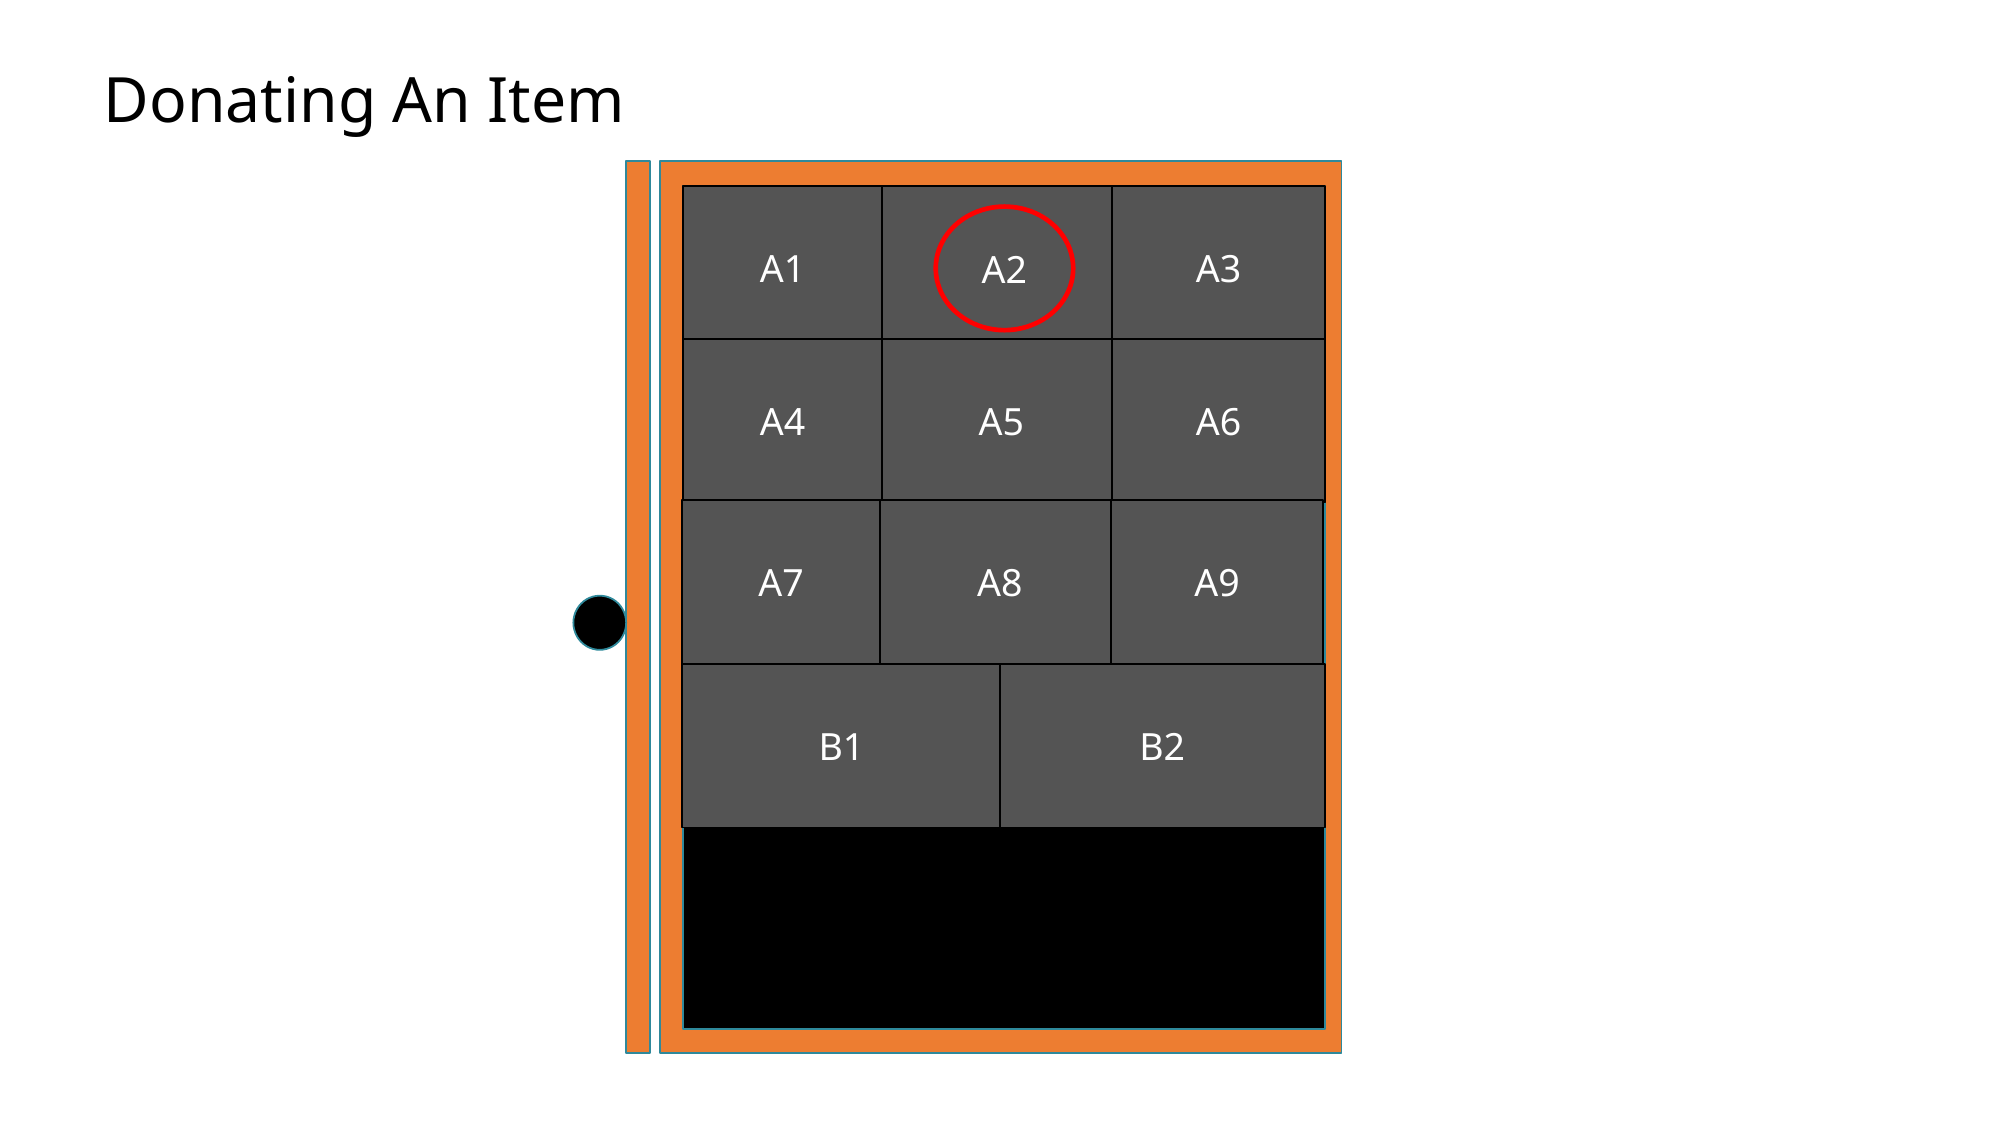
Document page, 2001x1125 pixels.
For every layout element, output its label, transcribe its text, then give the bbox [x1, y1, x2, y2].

text_box A2 [934, 205, 1075, 332]
text_box A5 [881, 338, 1111, 499]
text_box A1 [682, 185, 881, 338]
text_box [625, 160, 651, 1054]
text_box A7 [681, 499, 880, 663]
text_box A9 [1110, 499, 1324, 663]
text_box A8 [880, 499, 1110, 663]
text_box [881, 185, 1111, 338]
text_box A6 [1111, 338, 1326, 503]
text_box B2 [999, 663, 1326, 828]
text_box A4 [682, 338, 881, 499]
text_box [682, 828, 1326, 1030]
text_box Donating An Item [88, 52, 753, 143]
text_box [572, 594, 628, 651]
text_box B1 [681, 663, 999, 828]
text_box A3 [1111, 185, 1326, 338]
text_box [659, 160, 1342, 1054]
